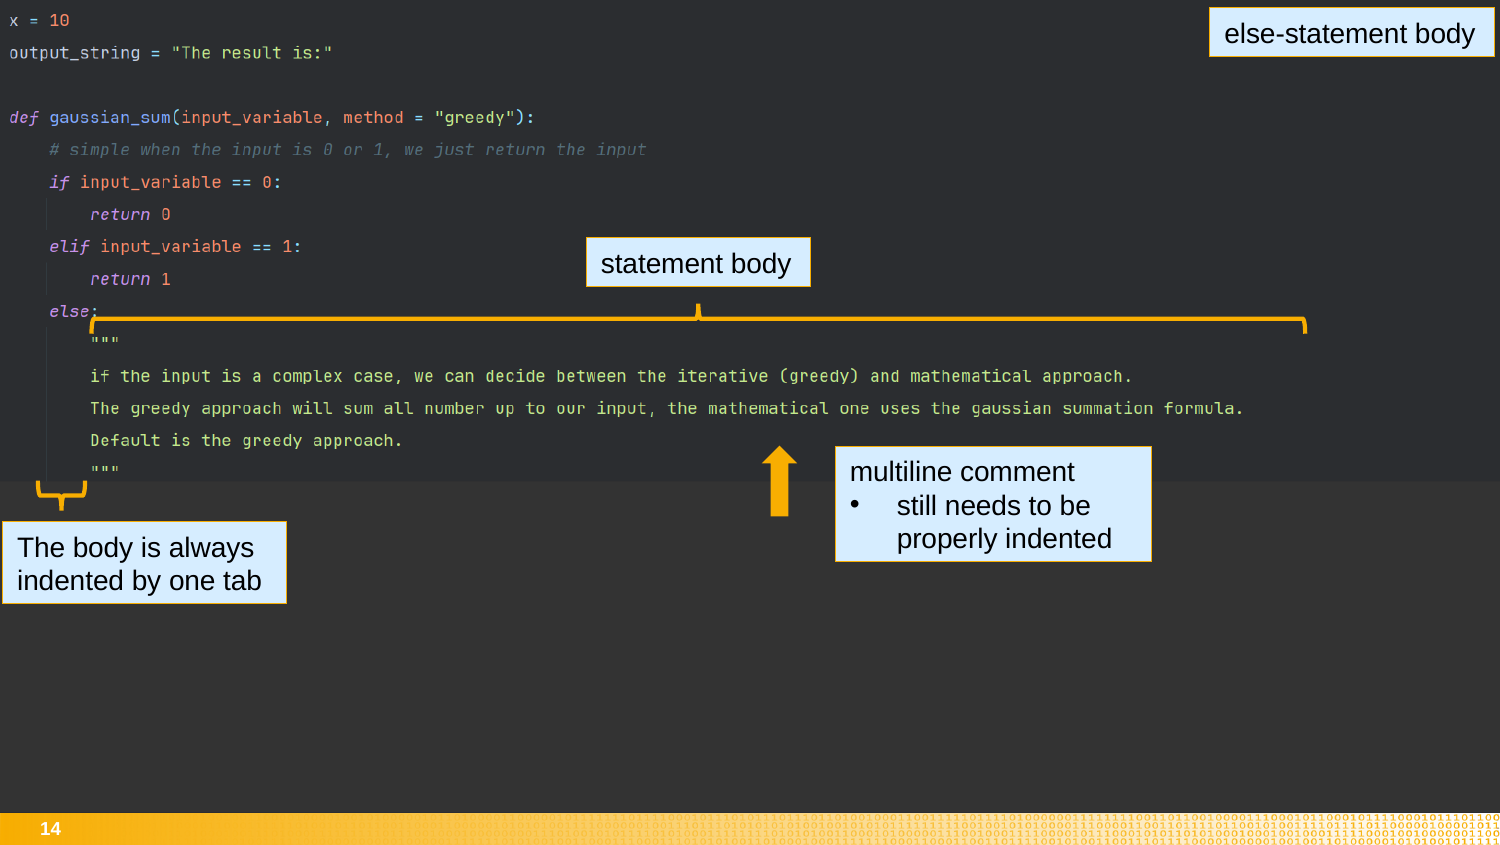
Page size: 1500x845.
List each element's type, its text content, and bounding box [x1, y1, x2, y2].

picture [0, 0, 1500, 845]
footer [103, 816, 1273, 841]
slide_number 14 [5, 816, 62, 841]
